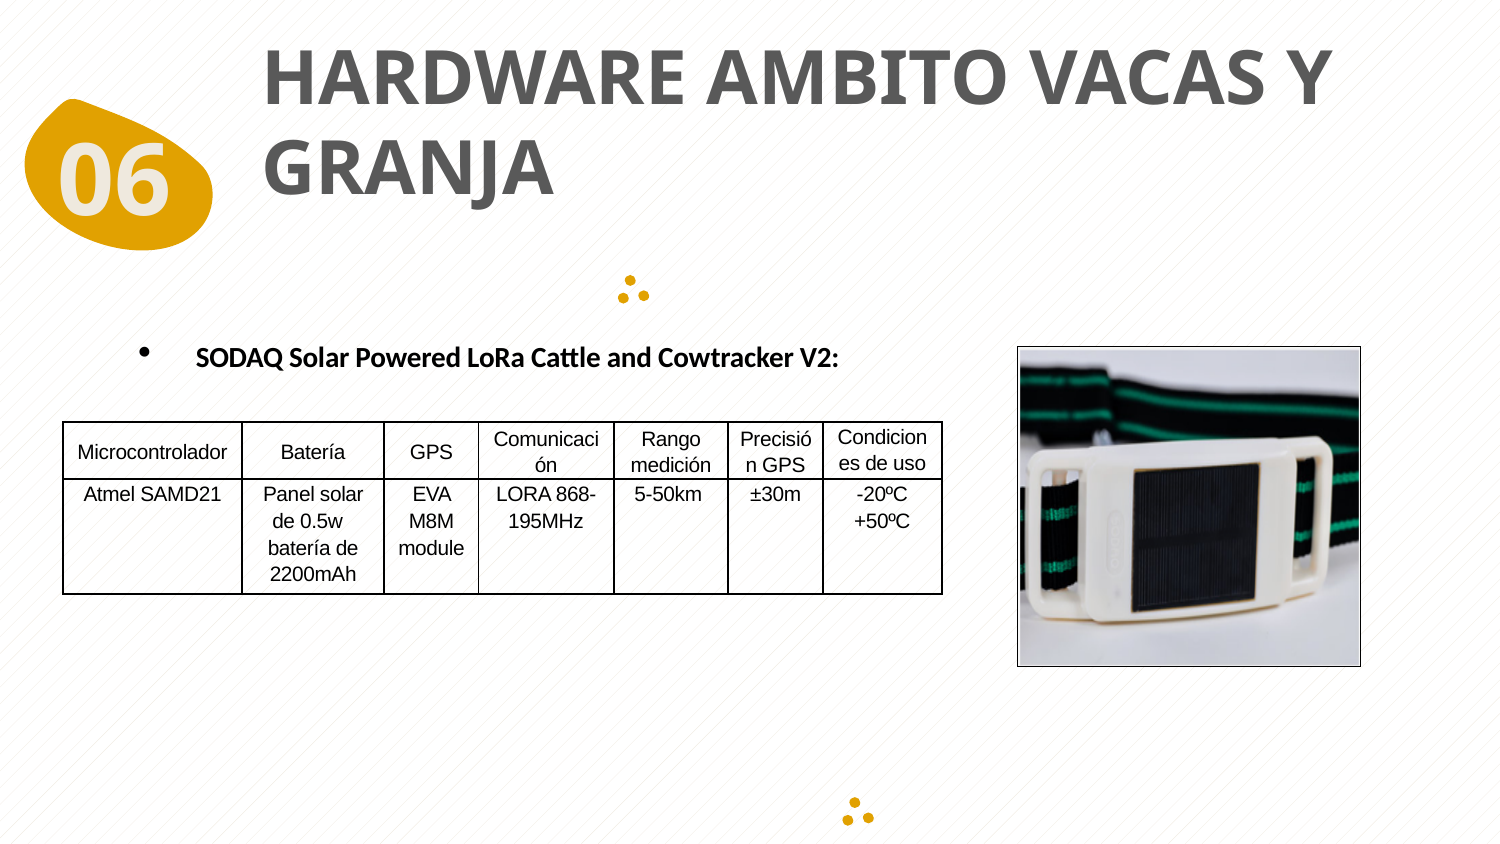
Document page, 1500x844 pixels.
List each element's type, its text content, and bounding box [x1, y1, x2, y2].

table_cell Panel solar de 0.5w batería de 2200mAh [243, 480, 383, 593]
title 06 [42, 111, 327, 250]
picture [1017, 345, 1361, 667]
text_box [617, 274, 650, 304]
table_header Rango medición [615, 423, 727, 478]
text_box SODAQ Solar Powered LoRa Cattle and Cowtracker V2: [124, 320, 855, 381]
table_cell -20ºC +50ºC [824, 480, 941, 593]
table_header Microcontrolador [64, 423, 241, 478]
table_header Precisión GPS [729, 423, 822, 478]
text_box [842, 796, 875, 826]
table_header Comunicación [479, 423, 613, 478]
table_cell EVA M8M module [385, 480, 478, 593]
table_cell 5-50km [615, 480, 727, 593]
title HARDWARE AMBITO VACAS Y GRANJA [246, 74, 1439, 164]
text_box [53, 98, 109, 111]
table_header Condiciones de uso [824, 423, 941, 478]
table_header GPS [385, 423, 478, 478]
table_cell Atmel SAMD21 [64, 480, 241, 593]
table_cell LORA 868-195MHz [479, 480, 613, 593]
text_box [24, 123, 42, 208]
table_cell ±30m [729, 480, 822, 593]
table_header Batería [243, 423, 383, 478]
